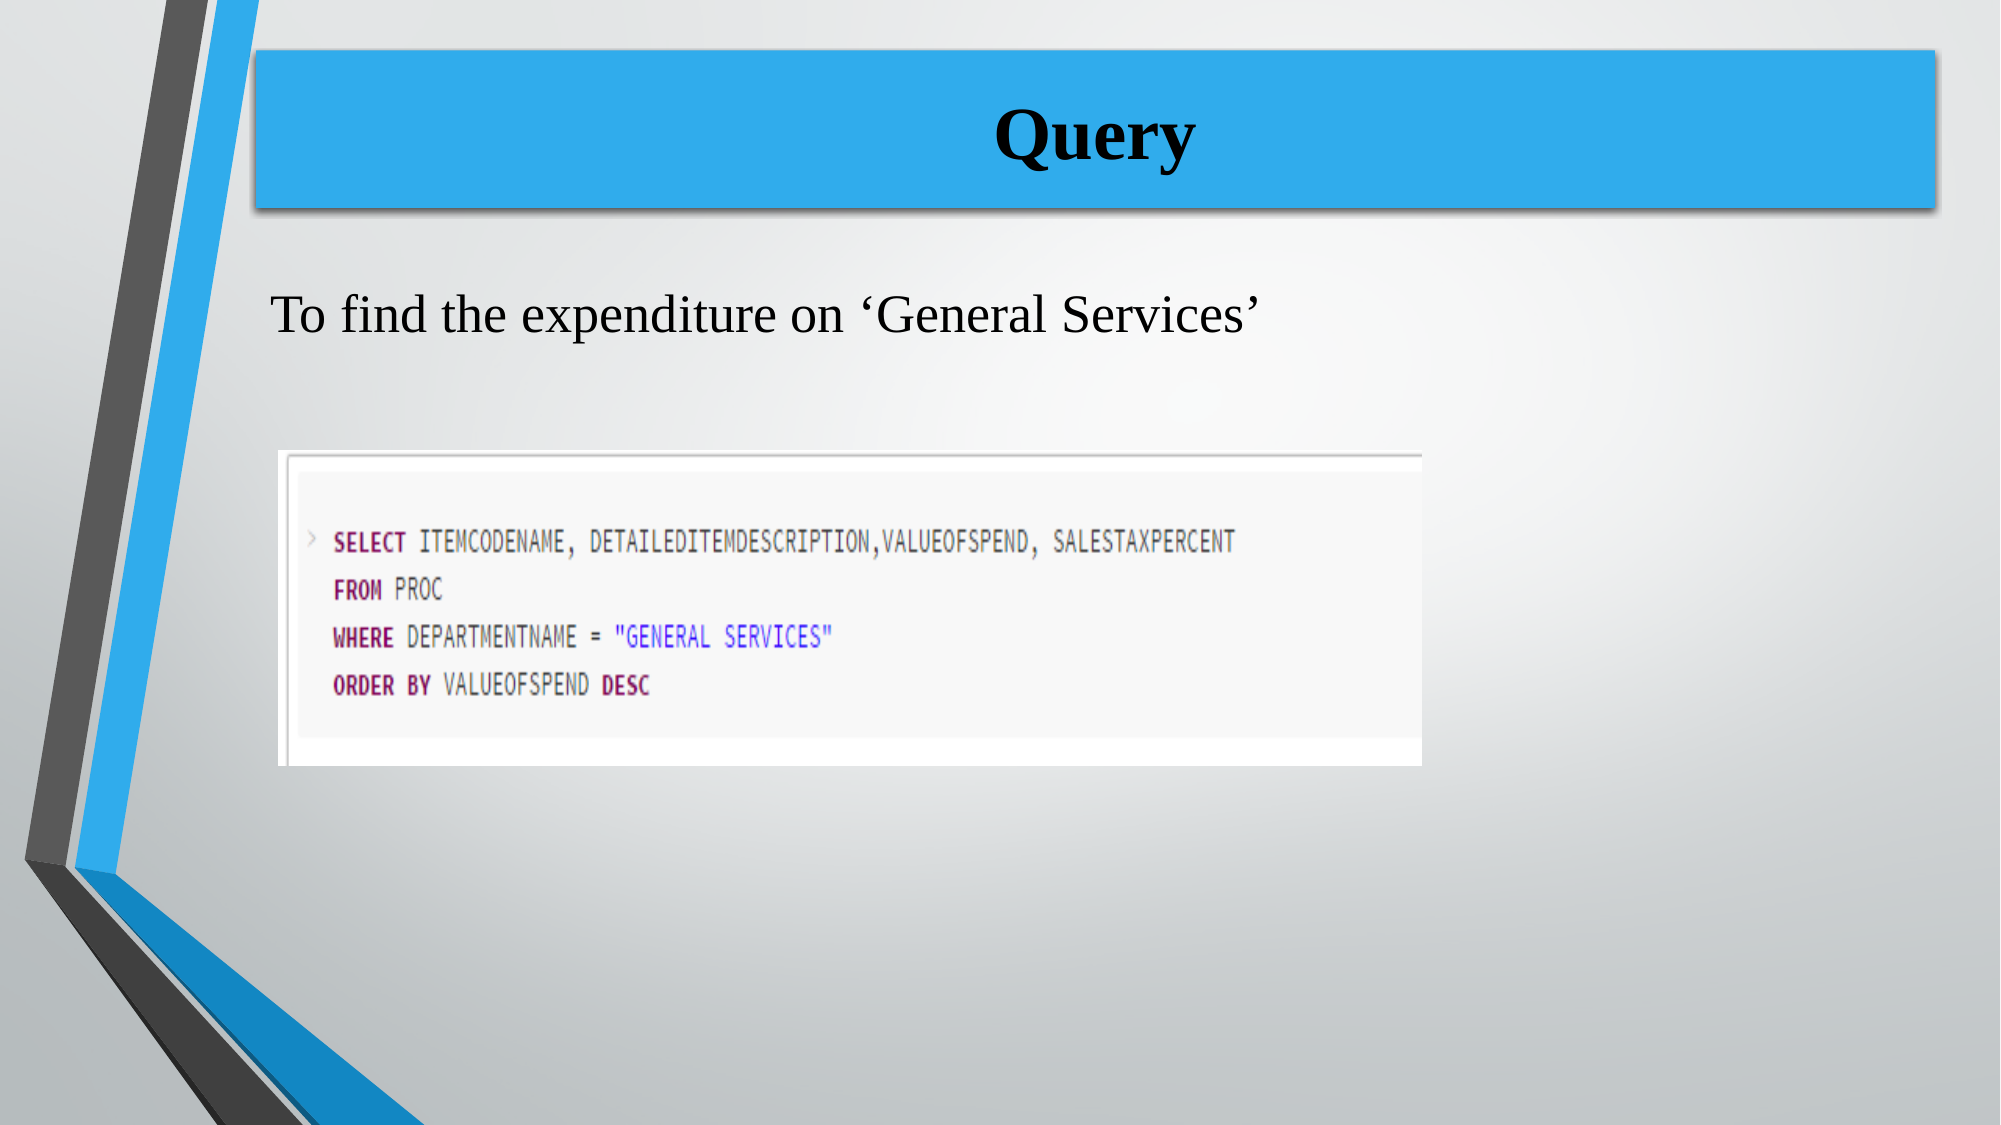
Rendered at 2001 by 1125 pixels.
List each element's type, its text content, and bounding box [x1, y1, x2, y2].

text_box To find the expenditure on ‘General Services’ [256, 270, 1787, 351]
title Query [256, 50, 1935, 208]
picture [277, 450, 1423, 767]
